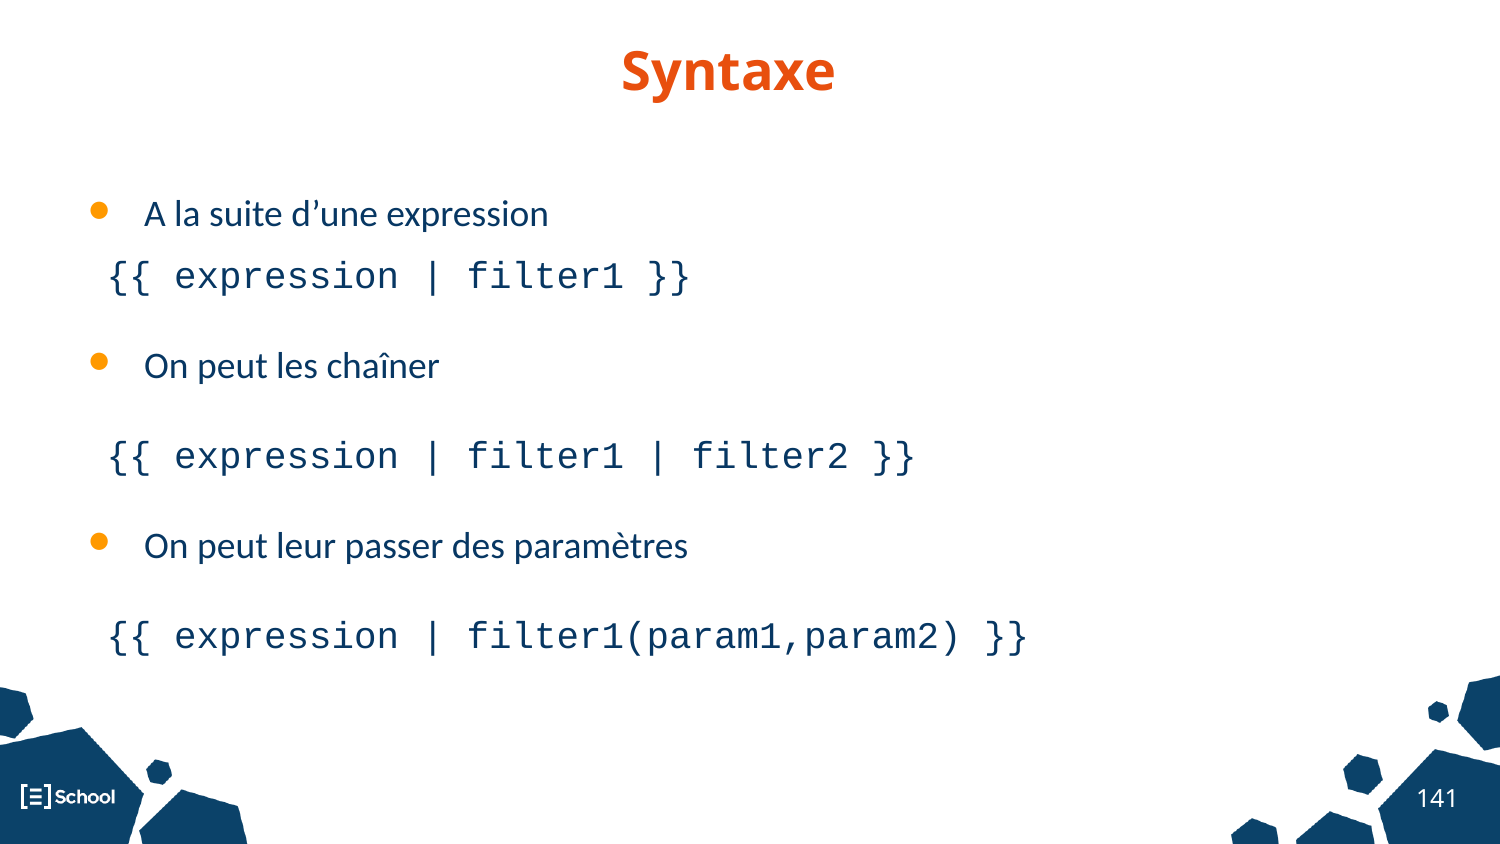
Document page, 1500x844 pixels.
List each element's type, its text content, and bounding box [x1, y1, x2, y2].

text_box Syntaxe [37, 31, 1420, 106]
picture [0, 0, 1500, 844]
text_box A la suite d’une expression {{ expression | filter1 }} On peut les chaîner {{ expression | filter1 | filter2 }} On peut leur passer des paramètres {{ expression | filter1(param1,param2) }} [54, 165, 1420, 787]
slide_number ‹#› [1383, 767, 1474, 832]
